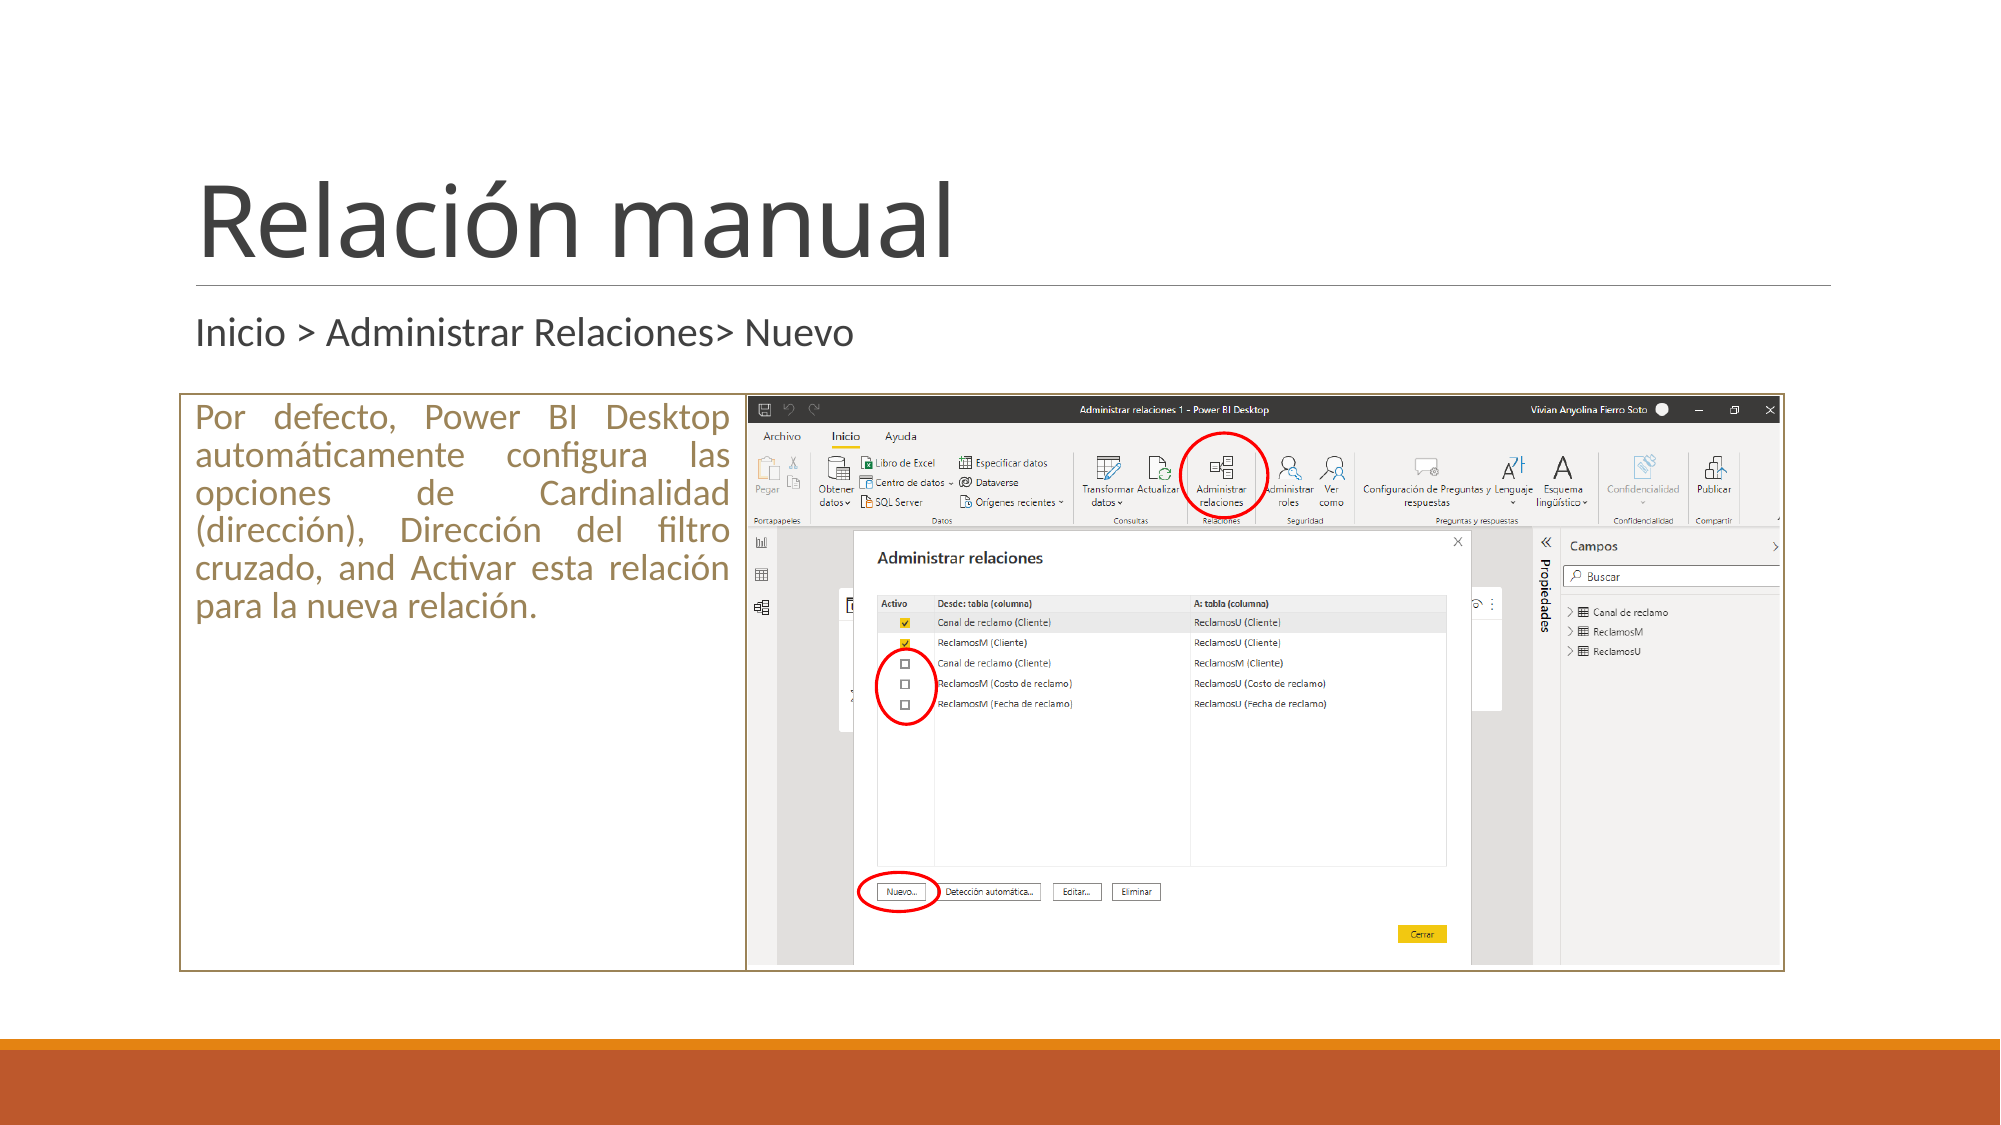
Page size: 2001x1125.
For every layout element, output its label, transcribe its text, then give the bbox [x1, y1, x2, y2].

list Inicio > Administrar Relaciones> Nuevo [180, 302, 1830, 963]
title Relación manual [180, 47, 1830, 285]
picture [747, 395, 1781, 966]
table_header Por defecto, Power BI Desktop automáticamente configura las opciones de Cardinalidad (dirección), Dirección del filtro cruzado, and Activar esta relación para la nueva relación. [181, 395, 745, 970]
